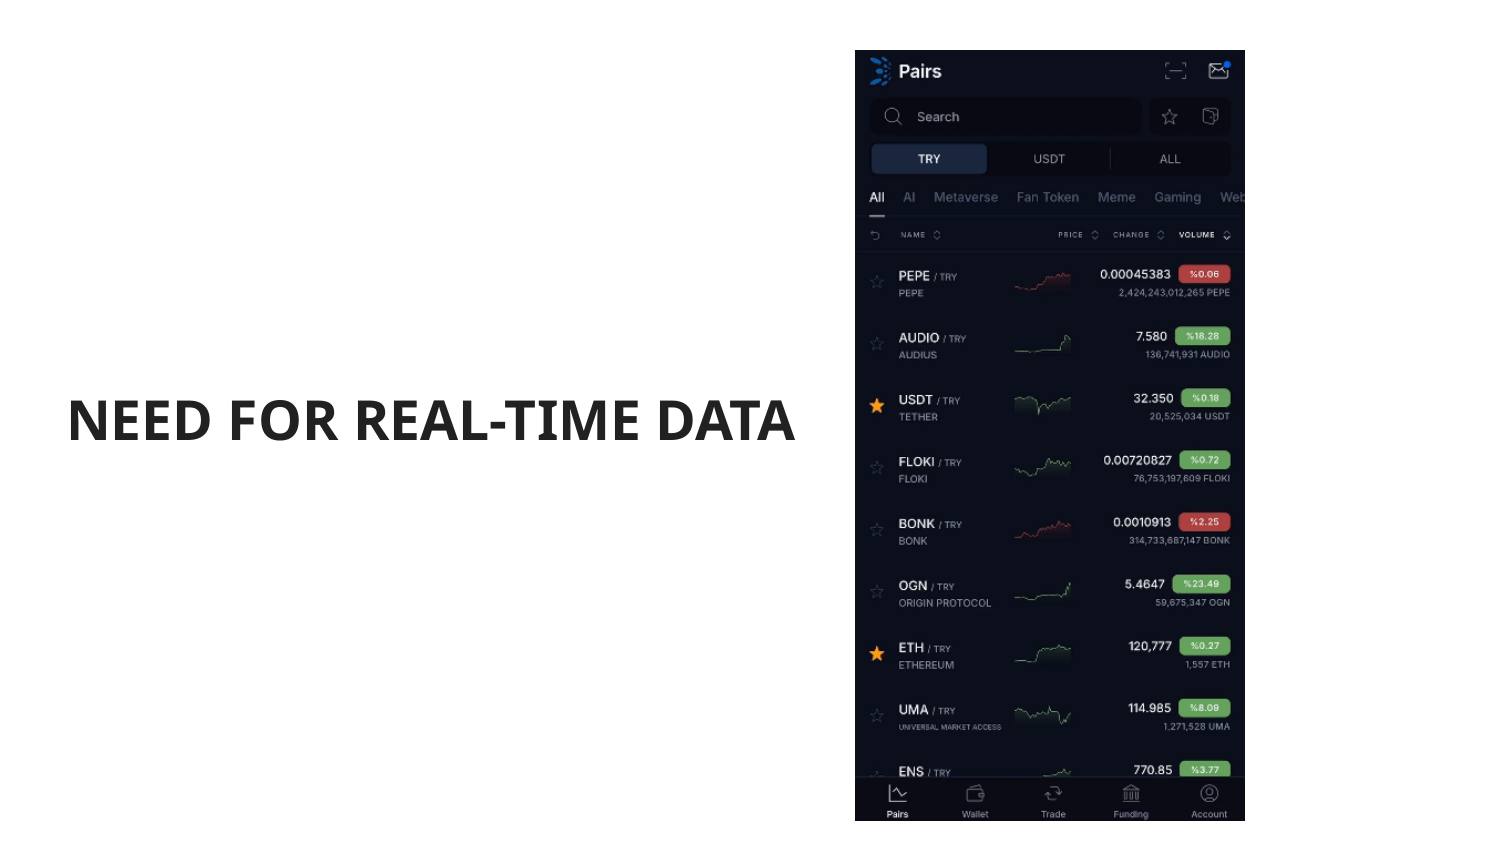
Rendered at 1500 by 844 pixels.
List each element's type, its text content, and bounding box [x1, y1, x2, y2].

title NEED FOR REAL-TIME DATA [51, 369, 828, 502]
picture [854, 50, 1245, 821]
